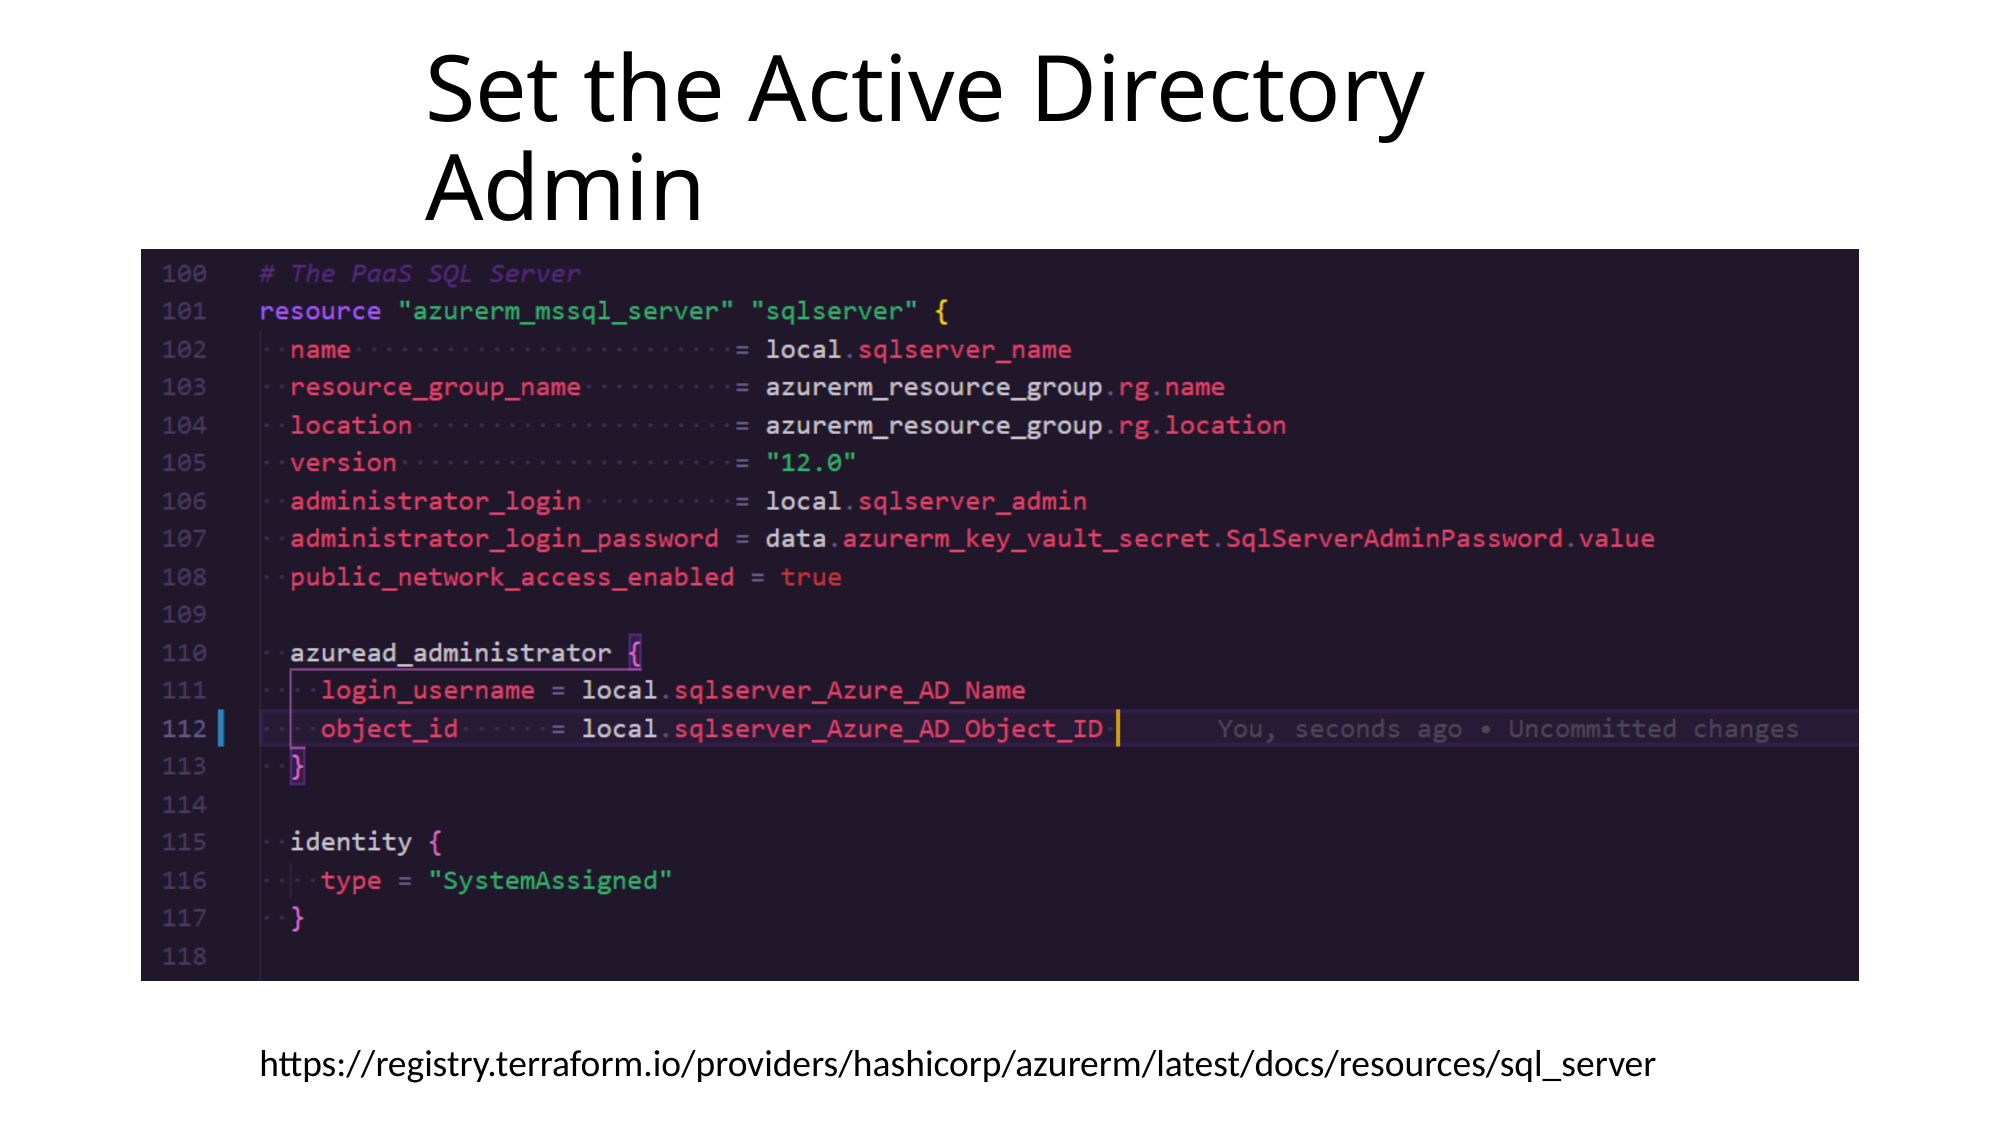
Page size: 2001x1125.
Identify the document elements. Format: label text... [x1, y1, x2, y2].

title Set the Active Directory Admin [410, 32, 1590, 249]
picture [141, 249, 1859, 981]
text_box https://registry.terraform.io/providers/hashicorp/azurerm/latest/docs/resources/sql_server [244, 1031, 1756, 1092]
